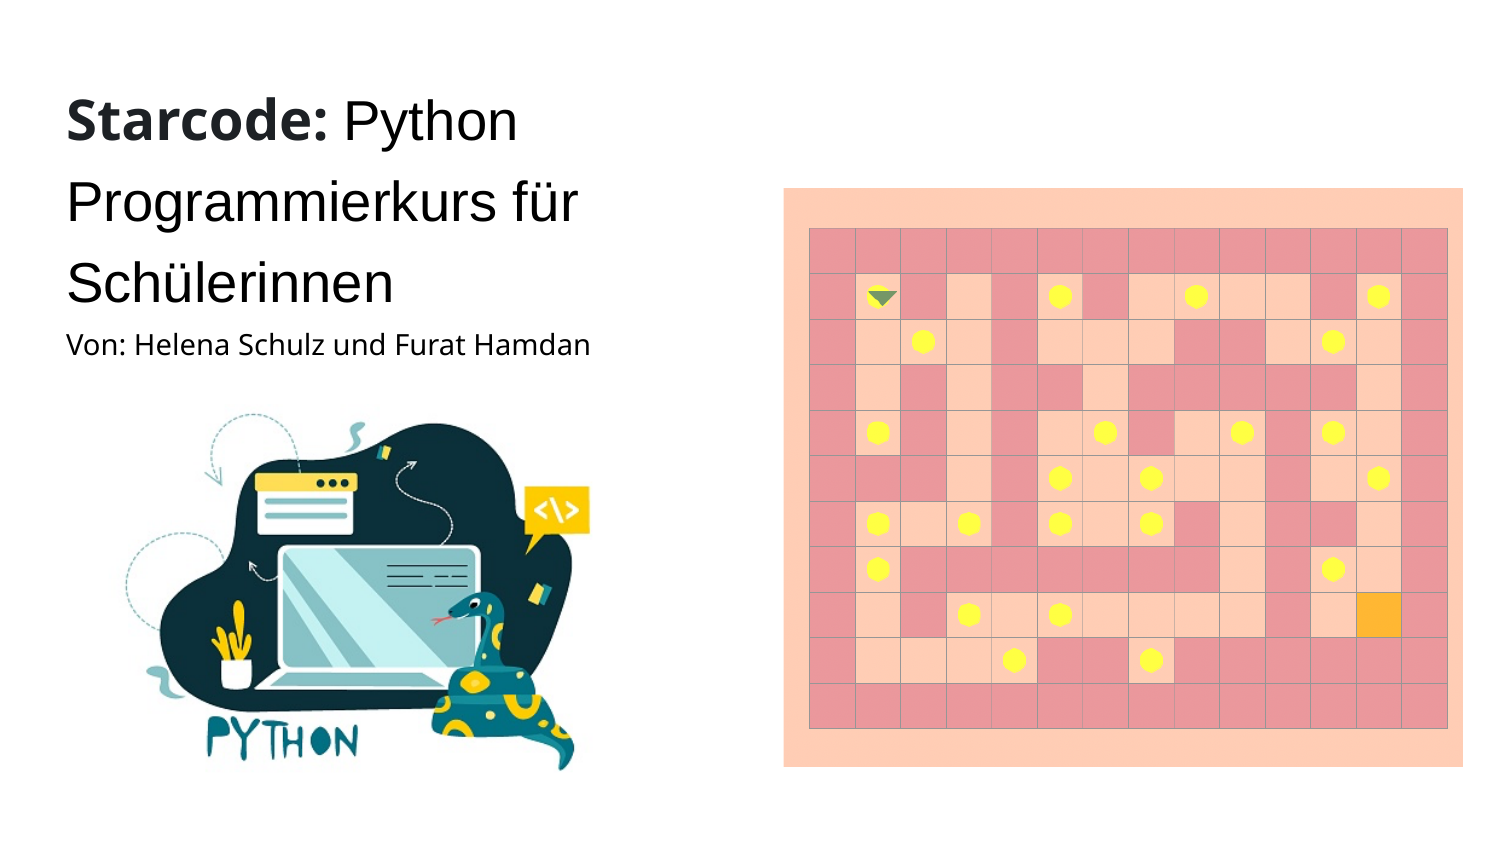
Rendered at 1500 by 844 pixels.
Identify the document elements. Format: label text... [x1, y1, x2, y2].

subtitle Von: Helena Schulz und Furat Hamdan [50, 310, 783, 442]
picture [50, 385, 666, 795]
title Starcode: Python Programmierkurs für Schülerinnen [50, 61, 798, 310]
picture [783, 188, 1464, 767]
